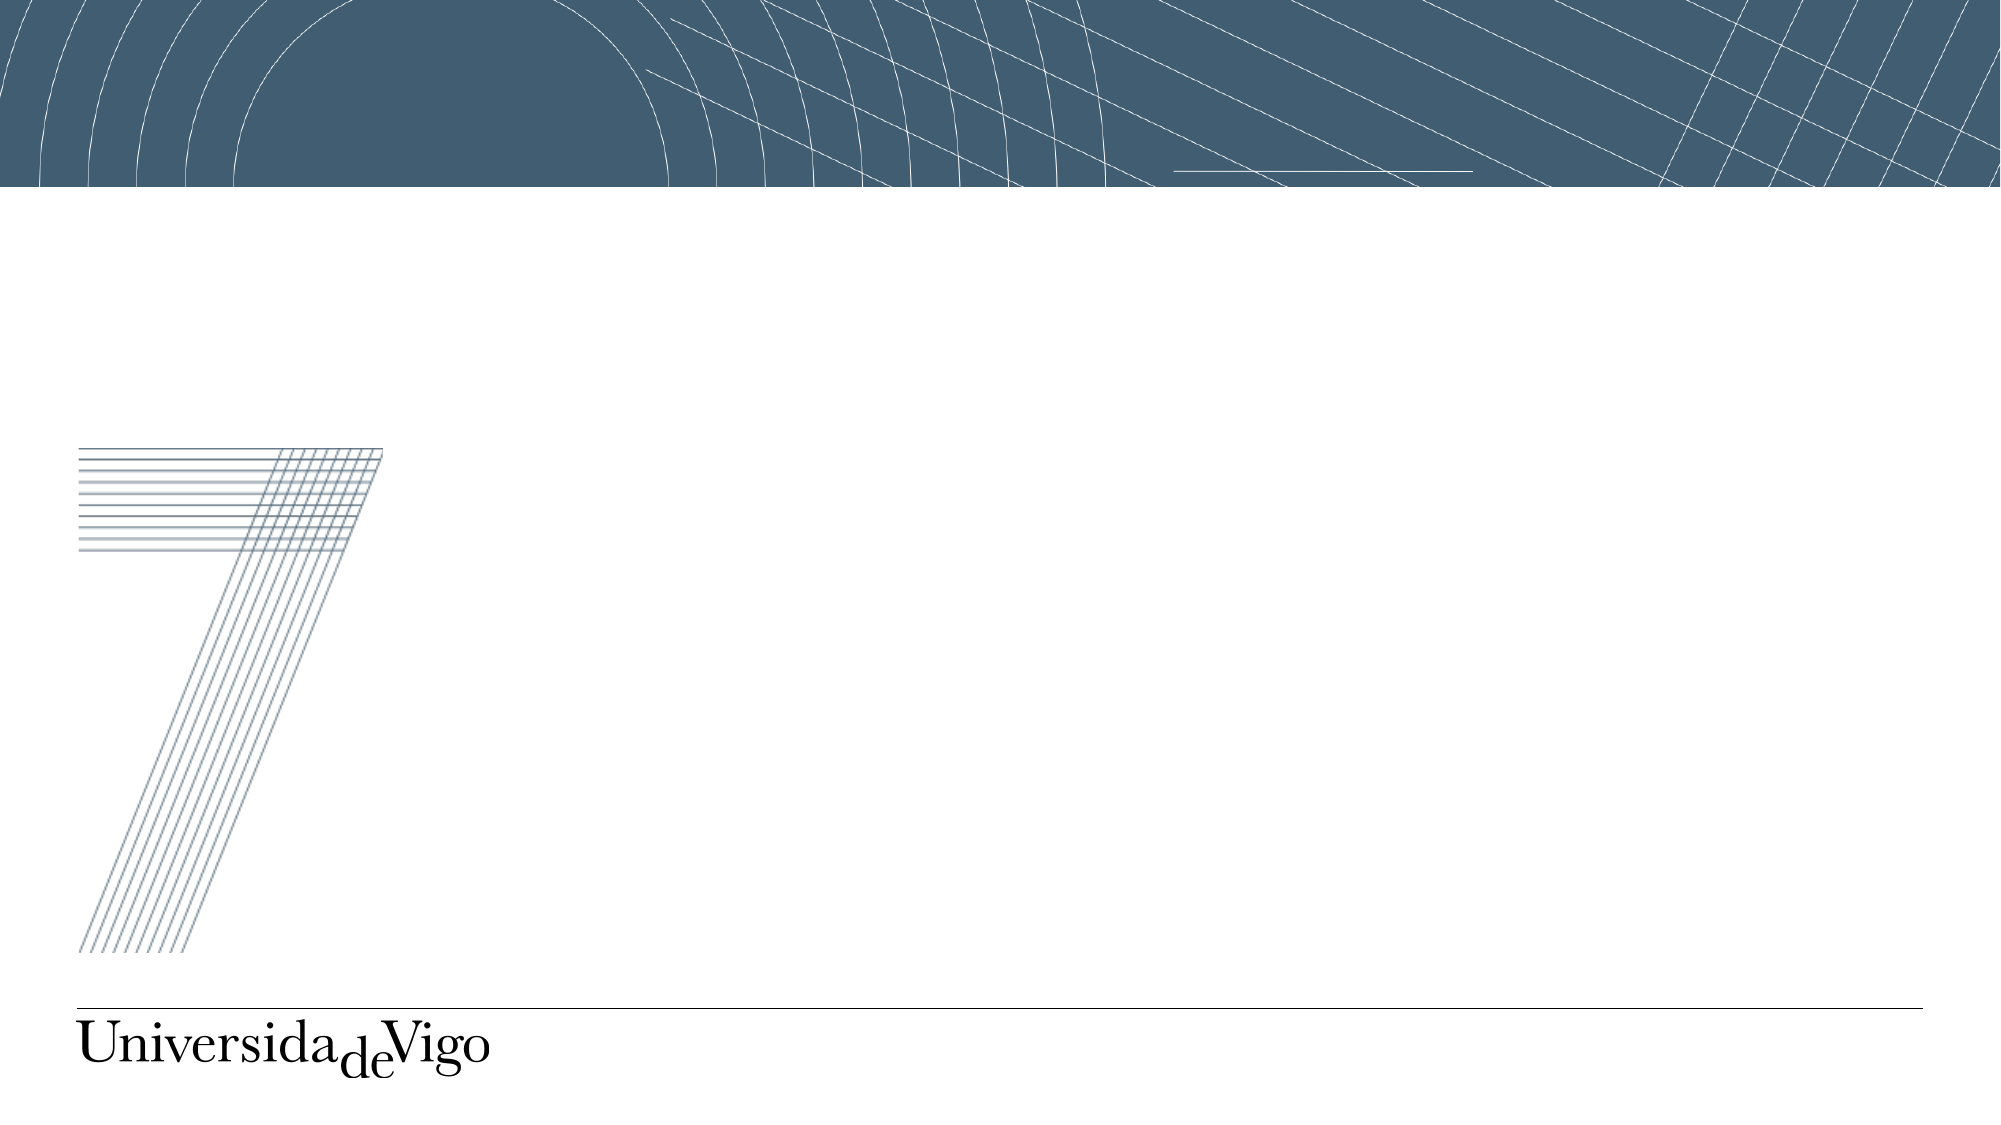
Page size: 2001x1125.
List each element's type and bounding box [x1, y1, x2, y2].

picture [76, 1019, 489, 1078]
picture [78, 448, 383, 953]
